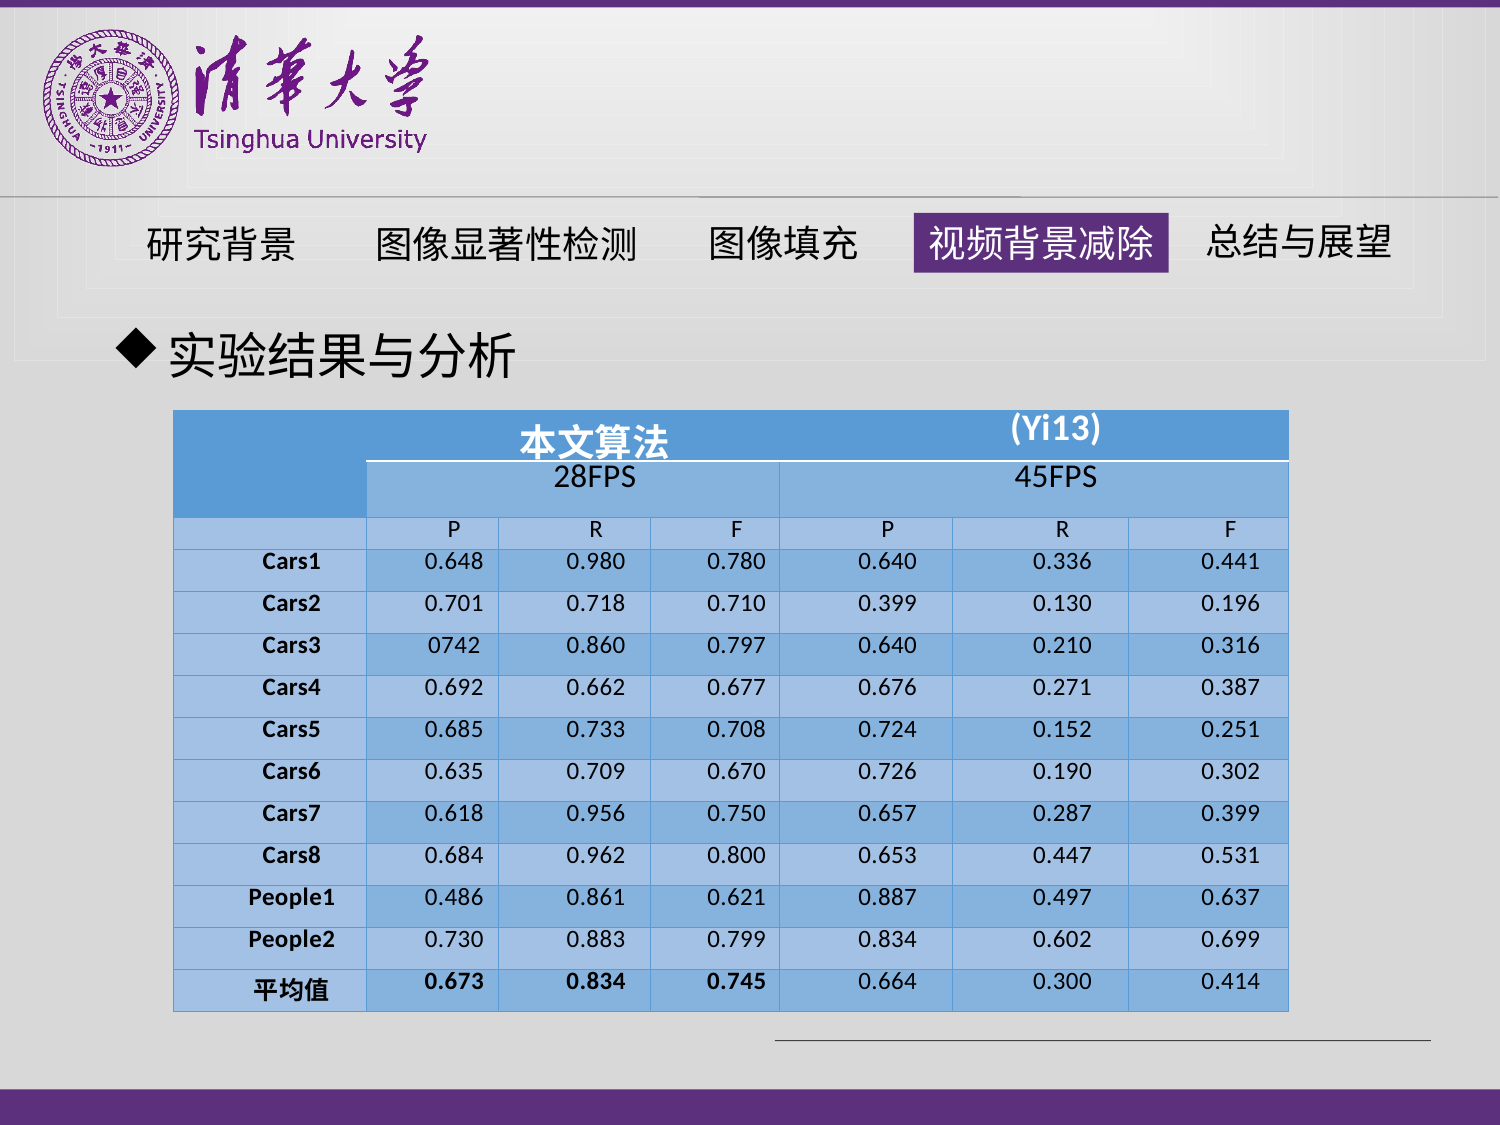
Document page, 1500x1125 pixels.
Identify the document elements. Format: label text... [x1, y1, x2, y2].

table_cell 0.887 [780, 886, 952, 927]
table_cell 0.699 [1129, 928, 1288, 969]
table_cell 0.861 [499, 886, 650, 927]
table_cell 0.640 [780, 550, 952, 591]
table_cell 0.956 [499, 802, 650, 843]
text_box 视频背景减除 [913, 212, 1169, 273]
table_cell 0.860 [499, 634, 650, 675]
table_cell 0.637 [1129, 886, 1288, 927]
table_cell 0.414 [1129, 970, 1288, 1011]
table_cell 0.673 [367, 970, 498, 1011]
table_cell 0.709 [499, 760, 650, 801]
table_cell 0.800 [651, 844, 779, 885]
table_cell 0.316 [1129, 634, 1288, 675]
table_cell 0742 [367, 634, 498, 675]
table_cell F [1129, 518, 1288, 549]
table_cell F [651, 518, 779, 549]
table_cell R [953, 518, 1128, 549]
table_cell Cars6 [174, 760, 366, 801]
table_cell 0.653 [780, 844, 952, 885]
table_cell 0.685 [367, 718, 498, 759]
table_cell Cars7 [174, 802, 366, 843]
text_box [471, 0, 1500, 8]
table_cell R [499, 518, 650, 549]
table_cell 0.190 [953, 760, 1128, 801]
table_cell 0.692 [367, 676, 498, 717]
table_cell 0.287 [953, 802, 1128, 843]
table_cell 0.670 [651, 760, 779, 801]
table_cell 0.486 [367, 886, 498, 927]
table_cell 0.621 [651, 886, 779, 927]
table_cell 0.980 [499, 550, 650, 591]
table_cell People2 [174, 928, 366, 969]
table_cell P [367, 518, 498, 549]
table_cell 0.684 [367, 844, 498, 885]
table_cell 0.883 [499, 928, 650, 969]
table_cell 0.676 [780, 676, 952, 717]
table_cell 28FPS [367, 462, 779, 517]
table_cell 0.750 [651, 802, 779, 843]
table_cell Cars4 [174, 676, 366, 717]
text_box [0, 1089, 1500, 1125]
table_cell 0.710 [651, 592, 779, 633]
table_cell Cars3 [174, 634, 366, 675]
table_cell 0.152 [953, 718, 1128, 759]
table_cell 0.336 [953, 550, 1128, 591]
table_cell 0.780 [651, 550, 779, 591]
text_box 总结与展望 [1190, 210, 1408, 271]
table_cell 0.497 [953, 886, 1128, 927]
table_cell 0.726 [780, 760, 952, 801]
table_cell 0.618 [367, 802, 498, 843]
table_cell 0.662 [499, 676, 650, 717]
table_header [174, 411, 366, 517]
table_cell 0.300 [953, 970, 1128, 1011]
table_cell 0.635 [367, 760, 498, 801]
table_header 本文算法 [367, 411, 779, 460]
table_cell 0.677 [651, 676, 779, 717]
table_cell 0.302 [1129, 760, 1288, 801]
table_cell 平均值 [174, 970, 366, 1011]
table_cell 0.399 [780, 592, 952, 633]
table_cell 0.834 [780, 928, 952, 969]
table_cell 0.399 [1129, 802, 1288, 843]
table_cell 0.657 [780, 802, 952, 843]
table_cell 0.797 [651, 634, 779, 675]
table_cell 0.664 [780, 970, 952, 1011]
text_box 图像显著性检测 [360, 213, 653, 274]
table_cell Cars5 [174, 718, 366, 759]
table_cell [174, 518, 366, 549]
table_cell 0.834 [499, 970, 650, 1011]
table_cell 0.271 [953, 676, 1128, 717]
table_cell Cars2 [174, 592, 366, 633]
table_cell 0.640 [780, 634, 952, 675]
table_cell 0.701 [367, 592, 498, 633]
table_cell 0.387 [1129, 676, 1288, 717]
table_cell 0.130 [953, 592, 1128, 633]
table_cell 0.648 [367, 550, 498, 591]
table_cell 0.718 [499, 592, 650, 633]
table_cell 0.733 [499, 718, 650, 759]
table_cell 0.531 [1129, 844, 1288, 885]
table_cell 0.251 [1129, 718, 1288, 759]
table_cell 0.730 [367, 928, 498, 969]
table_cell 0.196 [1129, 592, 1288, 633]
table_cell 0.602 [953, 928, 1128, 969]
text_box 实验结果与分析 [96, 287, 1289, 392]
picture [0, 0, 471, 200]
text_box 图像填充 [693, 213, 874, 273]
table_cell 0.708 [651, 718, 779, 759]
table_cell 45FPS [780, 462, 1288, 517]
table_cell P [780, 518, 952, 549]
table_cell People1 [174, 886, 366, 927]
table_cell 0.447 [953, 844, 1128, 885]
table_header (Yi13) [780, 411, 1288, 460]
table_cell 0.962 [499, 844, 650, 885]
table_cell Cars8 [174, 844, 366, 885]
table_cell 0.745 [651, 970, 779, 1011]
text_box 研究背景 [131, 213, 312, 274]
table_cell 0.441 [1129, 550, 1288, 591]
table_cell 0.724 [780, 718, 952, 759]
table_cell 0.799 [651, 928, 779, 969]
table_cell 0.210 [953, 634, 1128, 675]
table_cell Cars1 [174, 550, 366, 591]
